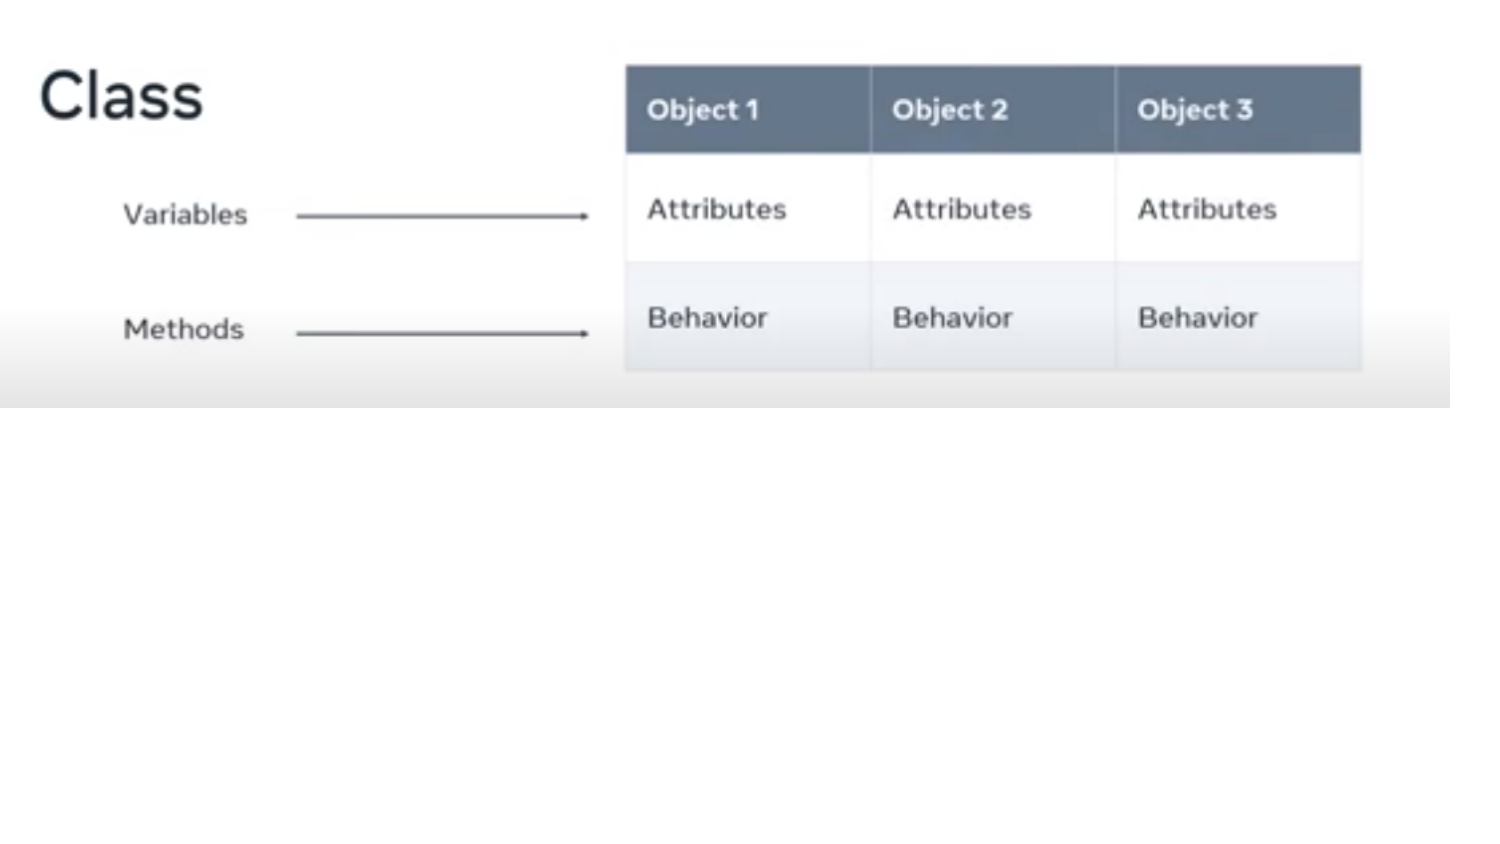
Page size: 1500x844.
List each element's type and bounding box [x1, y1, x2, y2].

picture [0, 0, 1451, 408]
